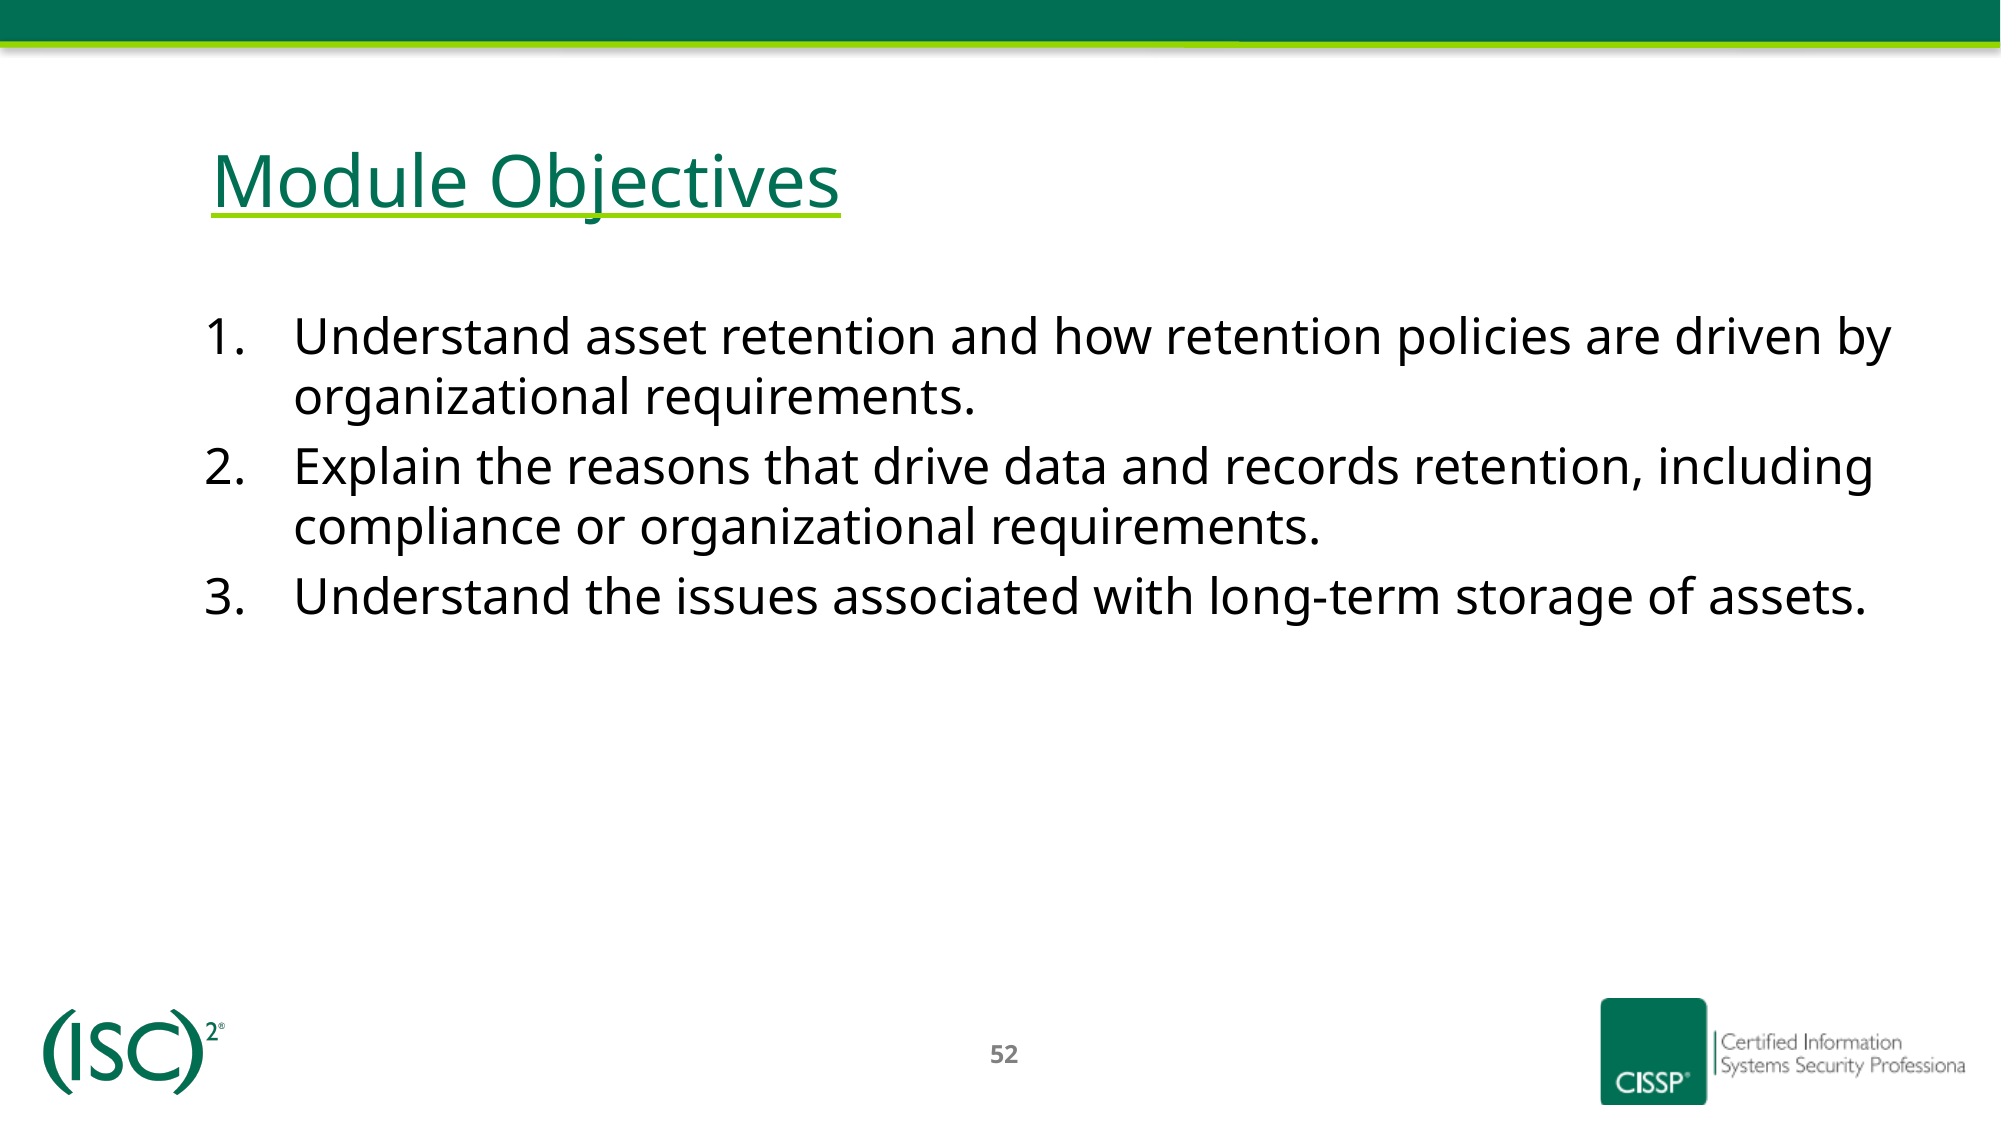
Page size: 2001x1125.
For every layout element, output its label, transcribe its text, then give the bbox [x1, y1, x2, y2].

list Understand asset retention and how retention policies are driven by organizational requirements. Explain the reasons that drive data and records retention, including compliance or organizational requirements. Understand the issues associated with long-term storage of assets. [189, 297, 1929, 961]
title Module Objectives [196, 91, 1618, 280]
picture [40, 1005, 228, 1099]
